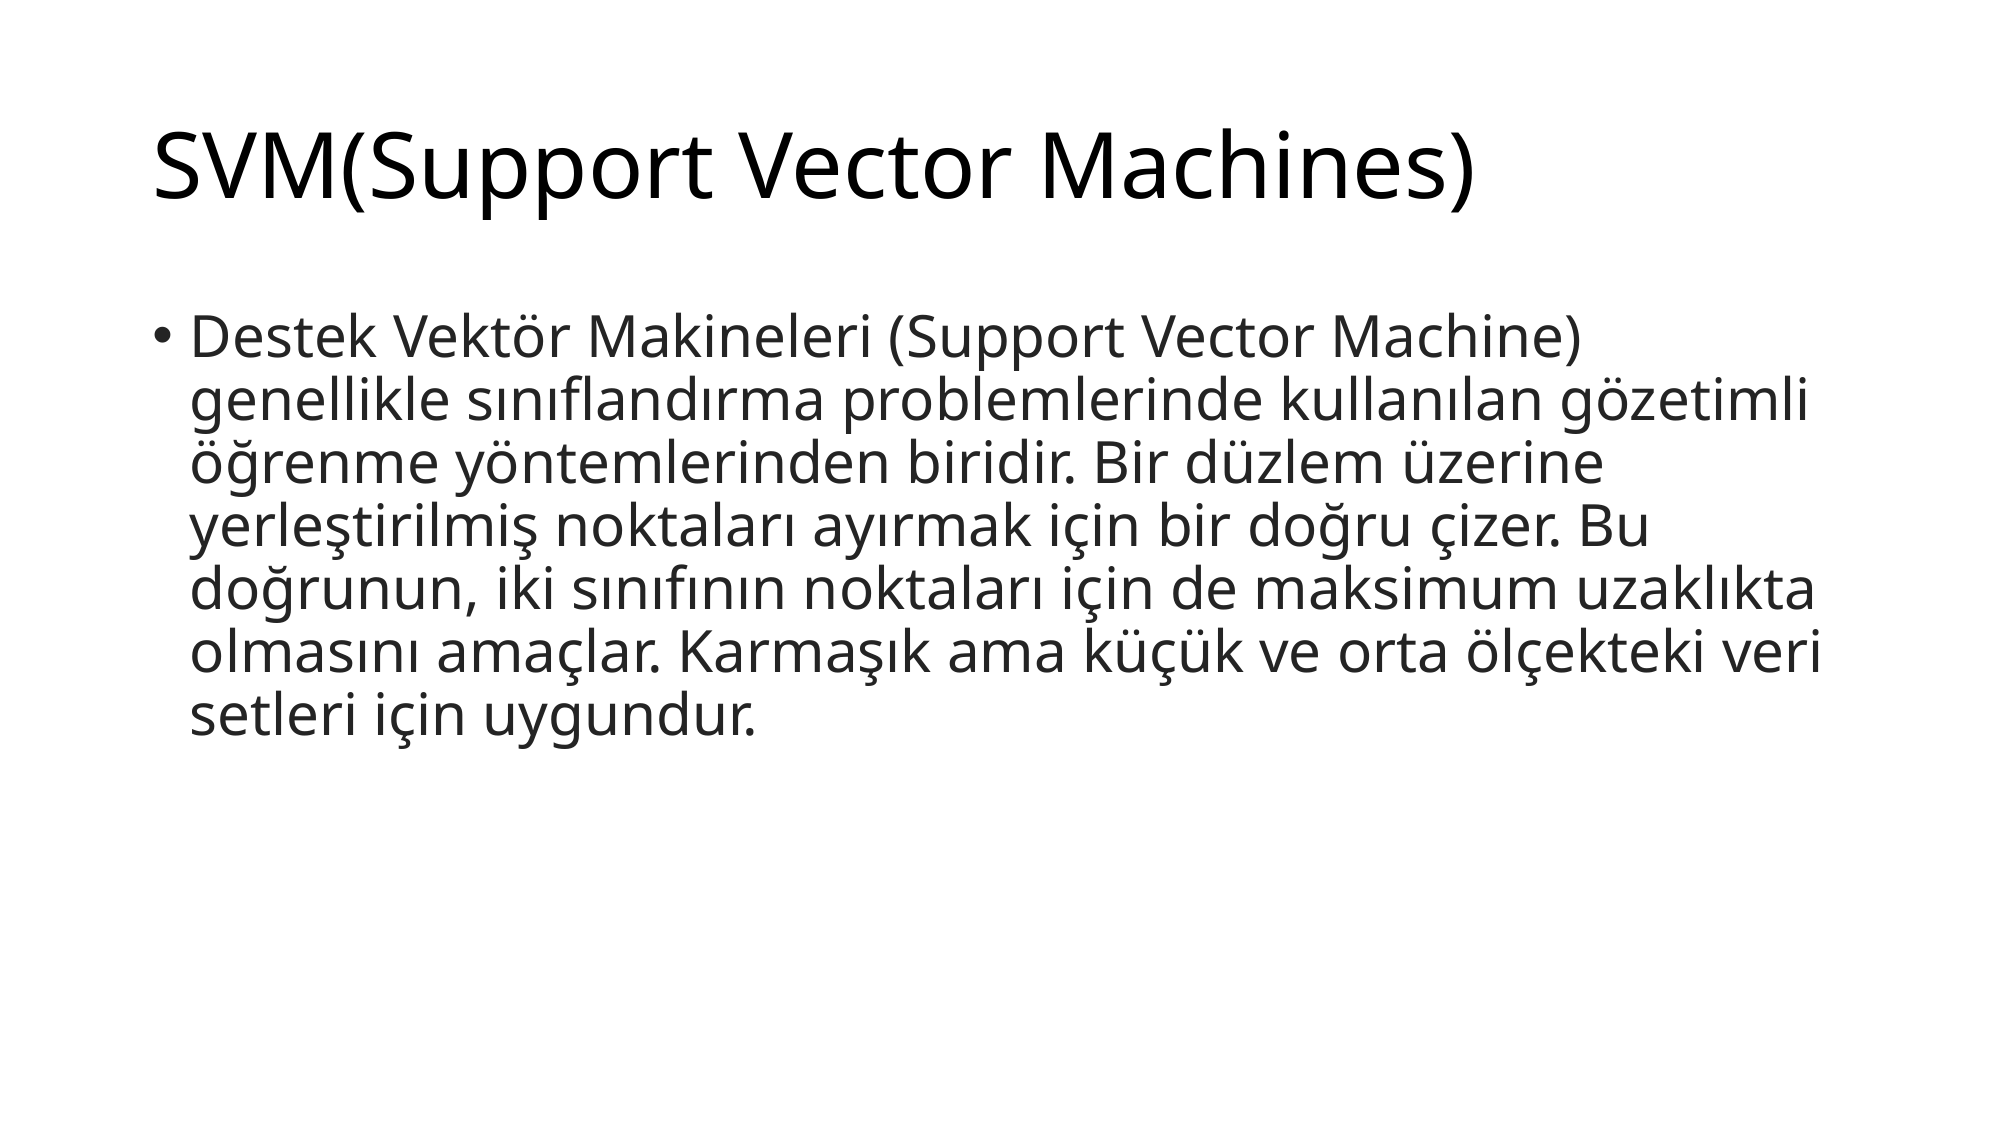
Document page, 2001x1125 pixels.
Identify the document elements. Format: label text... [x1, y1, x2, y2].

list Destek Vektör Makineleri (Support Vector Machine) genellikle sınıflandırma problemlerinde kullanılan gözetimli öğrenme yöntemlerinden biridir. Bir düzlem üzerine yerleştirilmiş noktaları ayırmak için bir doğru çizer. Bu doğrunun, iki sınıfının noktaları için de maksimum uzaklıkta olmasını amaçlar. Karmaşık ama küçük ve orta ölçekteki veri setleri için uygundur. [137, 299, 1863, 1014]
title SVM(Support Vector Machines) [137, 59, 1863, 278]
